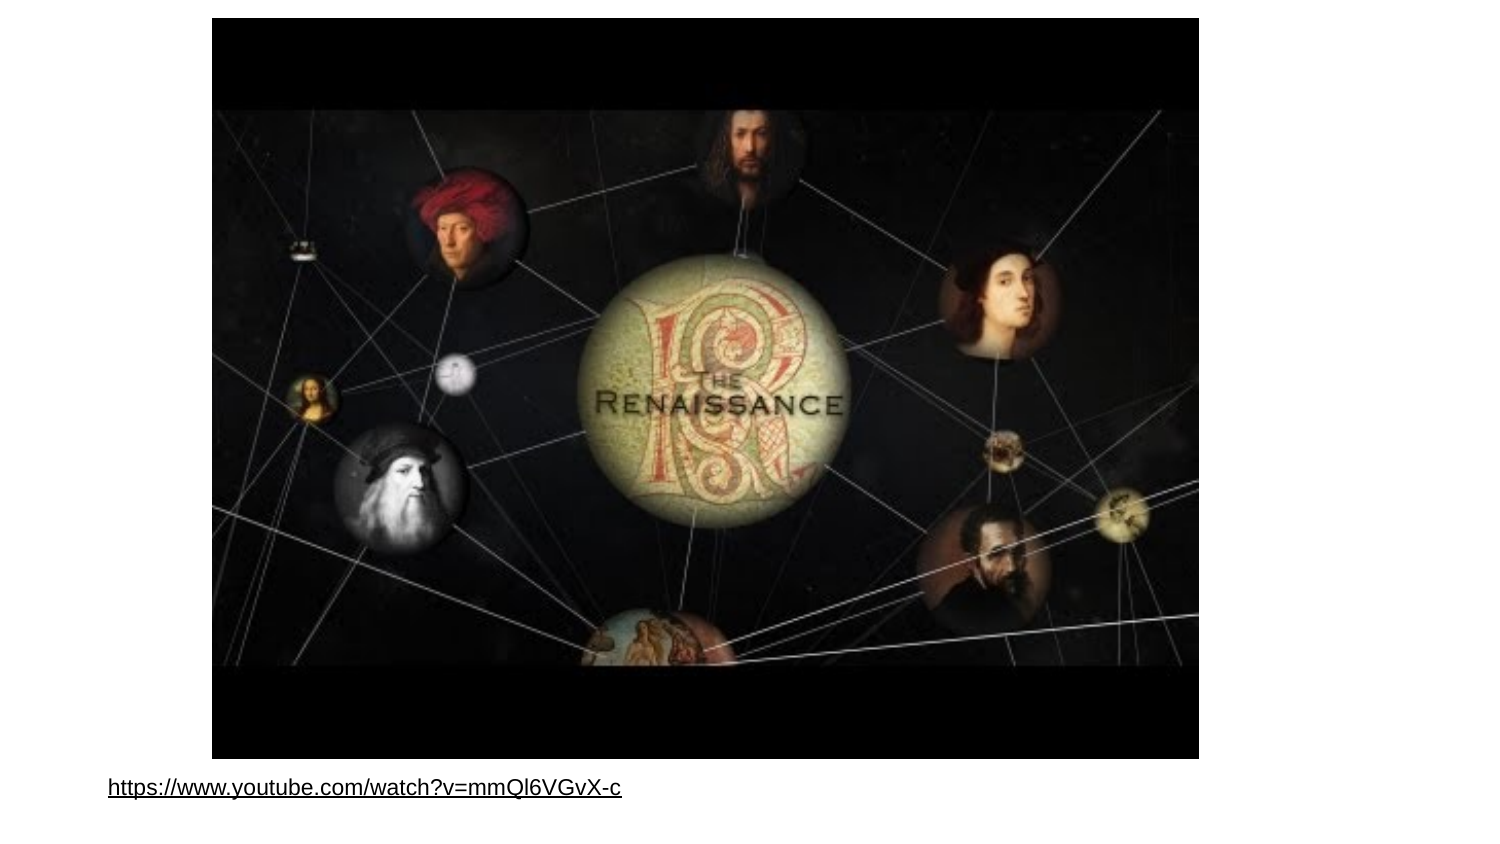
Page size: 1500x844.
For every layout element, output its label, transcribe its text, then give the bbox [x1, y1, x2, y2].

picture [212, 18, 1199, 759]
text_box https://www.youtube.com/watch?v=mmQl6VGvX-c [93, 758, 1168, 814]
